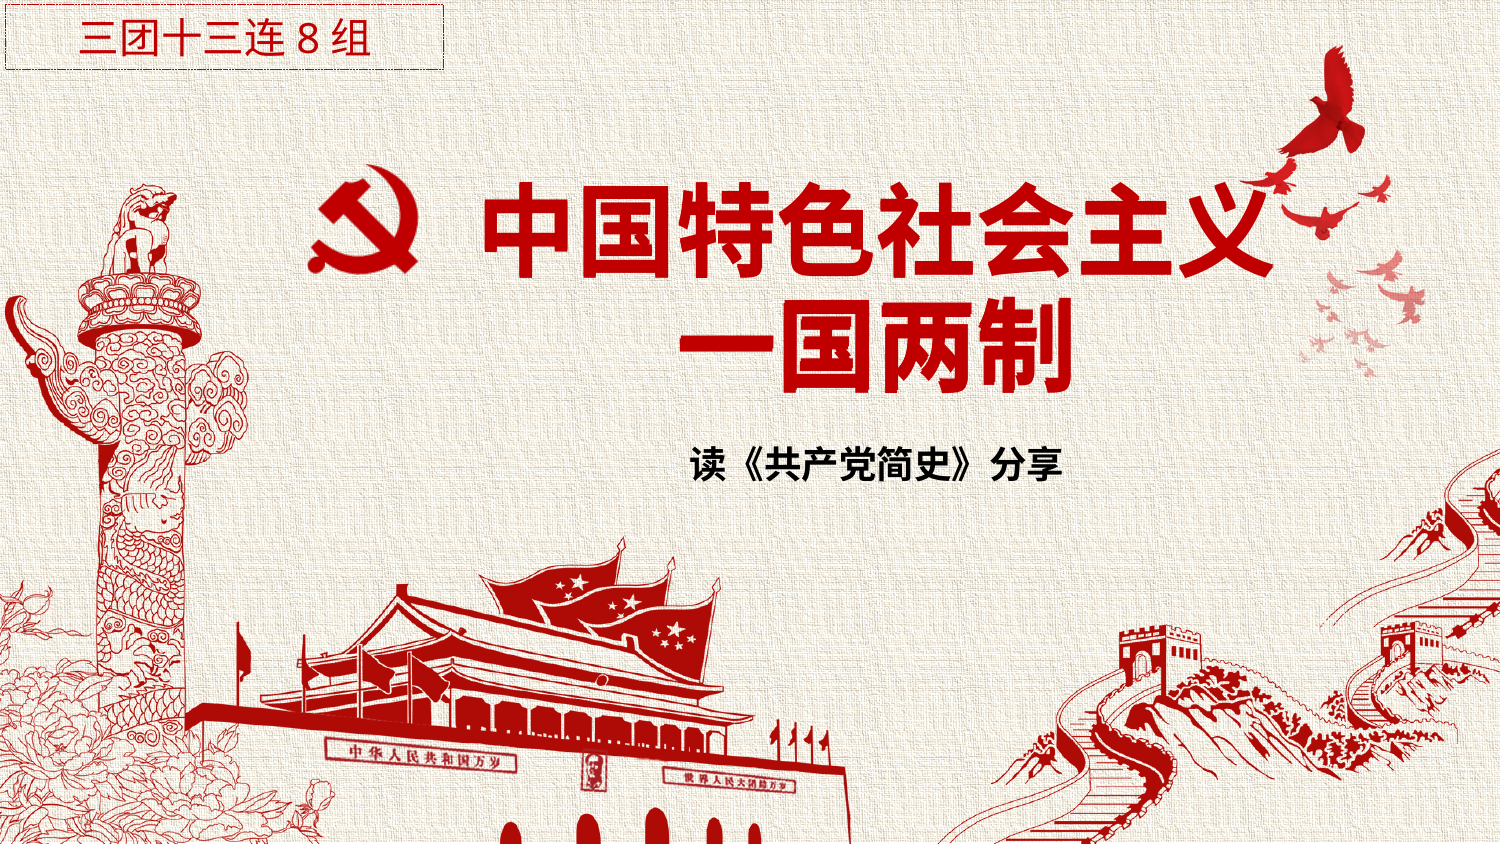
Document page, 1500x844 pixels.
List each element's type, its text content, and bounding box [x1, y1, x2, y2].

text_box 中国特色社会主义 [865, 162, 1208, 298]
text_box 三团十三连8组 [5, 4, 444, 70]
text_box 一国两制 [865, 277, 1201, 314]
picture [0, 0, 1500, 844]
